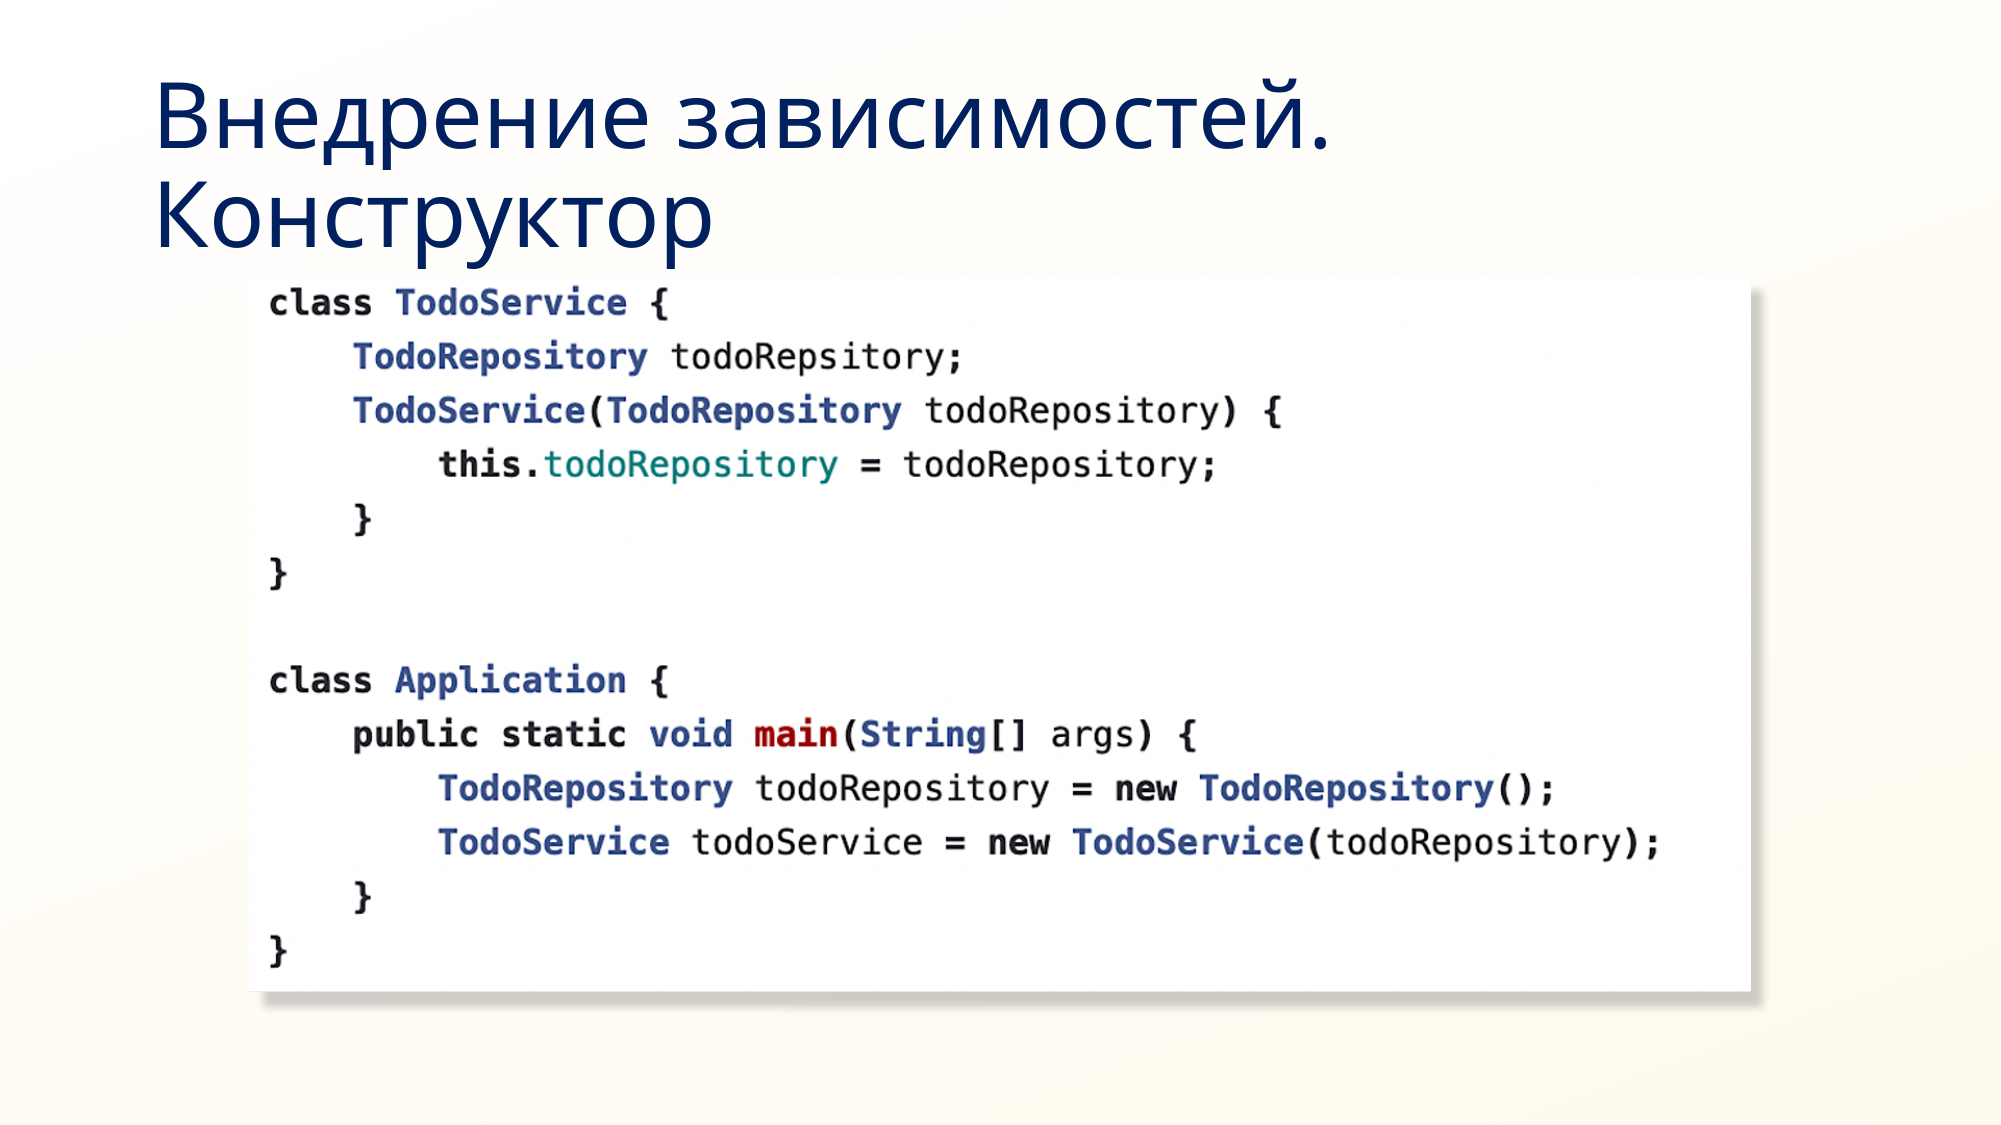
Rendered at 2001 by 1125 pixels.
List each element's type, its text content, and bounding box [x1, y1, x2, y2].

title Внедрение зависимостей. Конструктор [137, 59, 1863, 278]
picture [249, 277, 1751, 993]
